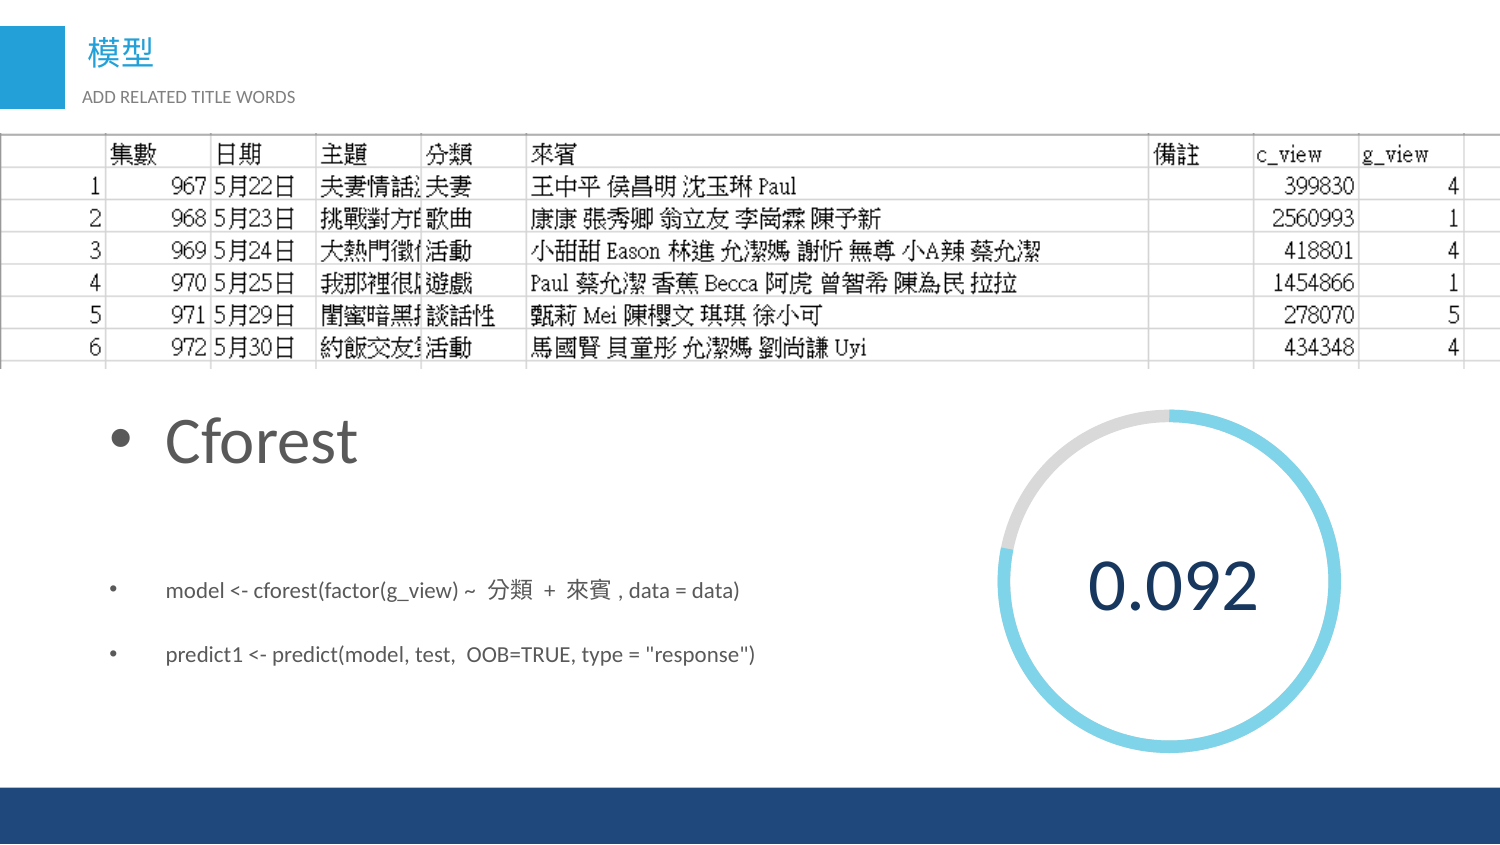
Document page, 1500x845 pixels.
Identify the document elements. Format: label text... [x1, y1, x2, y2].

picture [0, 133, 1500, 370]
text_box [1003, 415, 1335, 747]
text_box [0, 26, 406, 114]
list Cforest model <- cforest(factor(g_view) ~ 分類 + 來賓, data = data) predict1 <- predict(model, test, OOB=TRUE, type = "response") [94, 389, 1447, 747]
